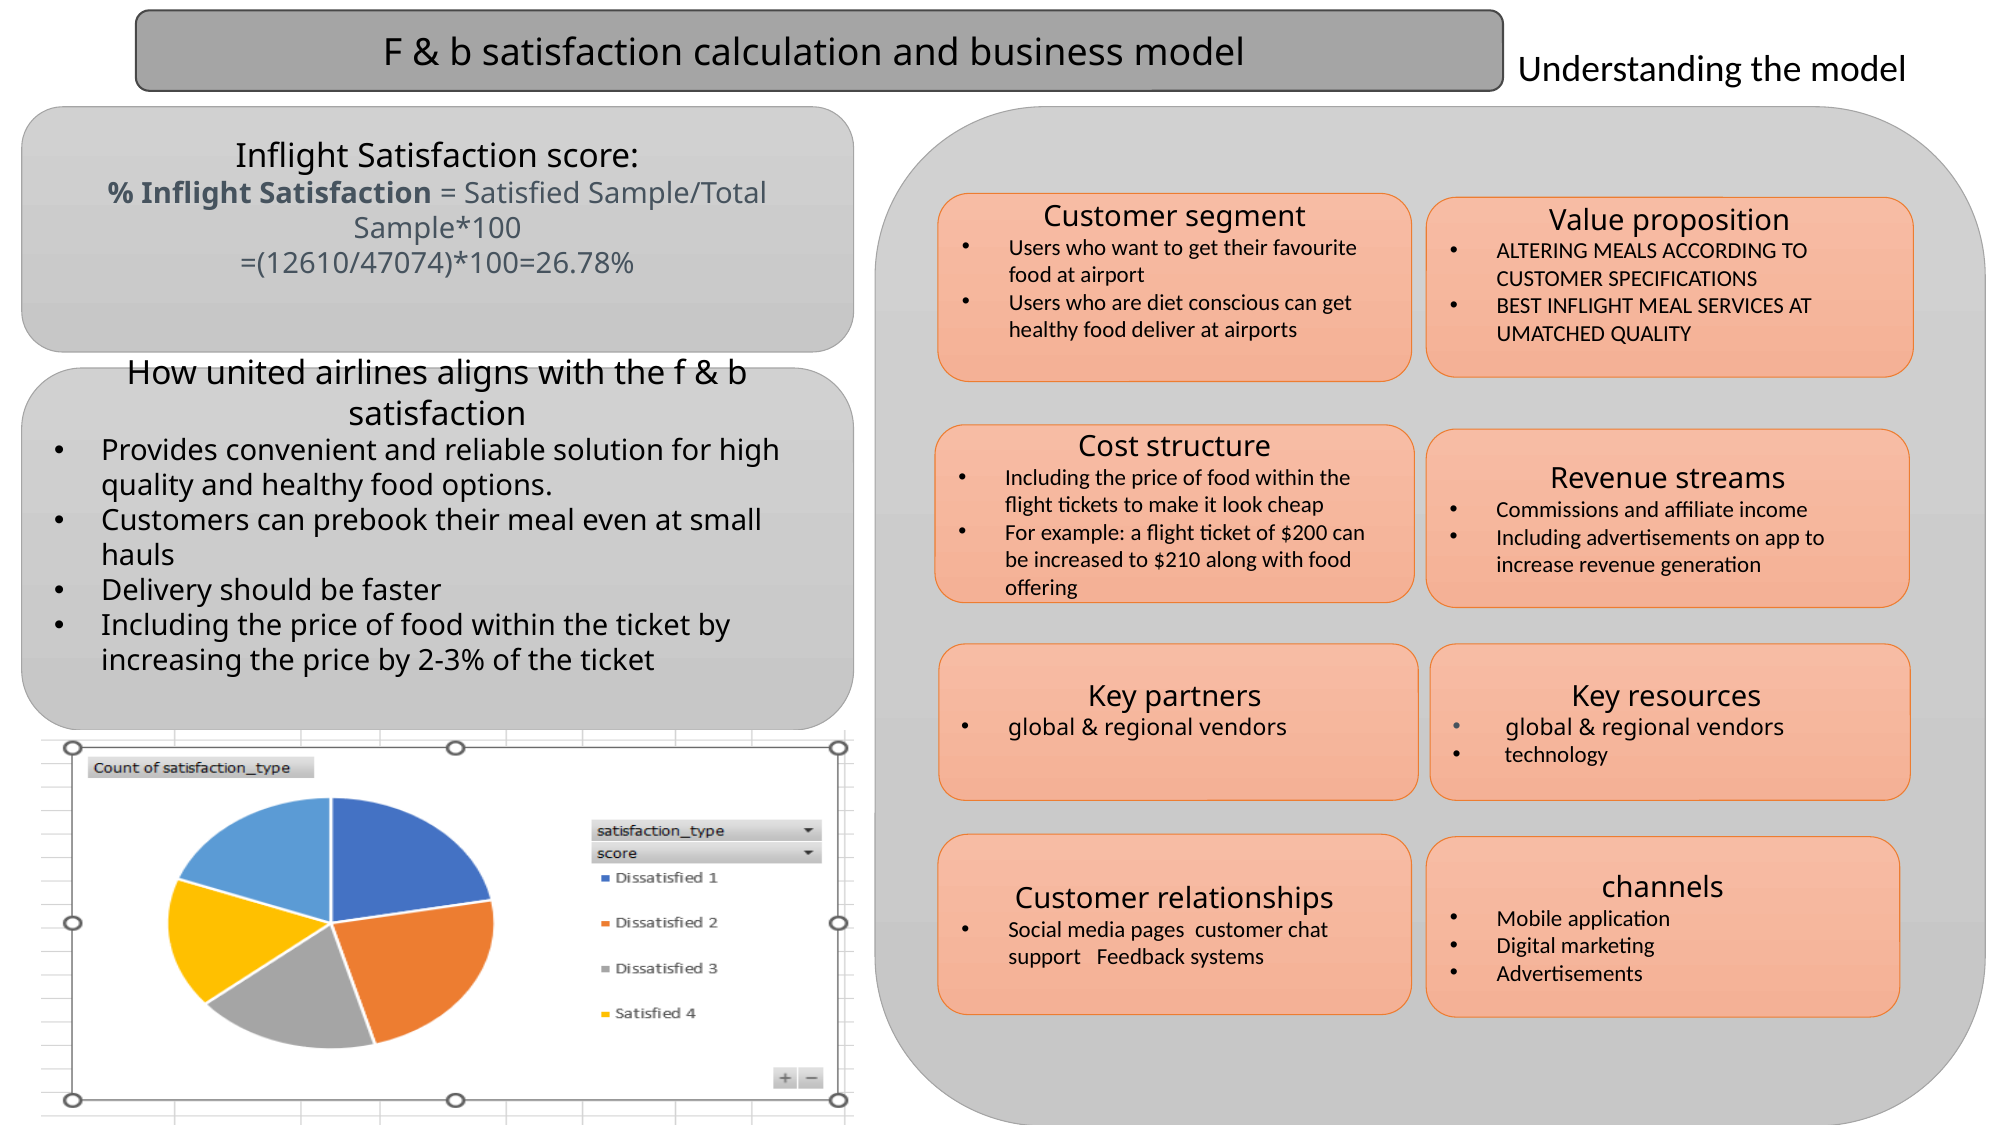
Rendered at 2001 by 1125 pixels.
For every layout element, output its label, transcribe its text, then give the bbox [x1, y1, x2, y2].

text_box Cost structure Including the price of food within the flight tickets to make it look cheap For example: a flight ticket of $200 can be increased to $210 along with food offering [934, 424, 1415, 604]
text_box Key resources global & regional vendors technology [1429, 643, 1911, 801]
text_box How united airlines aligns with the f & b satisfaction Provides convenient and reliable solution for high quality and healthy food options. Customers can prebook their meal even at small hauls Delivery should be faster Including the price of food within the ticket by increasing the price by 2-3% of the ticket [21, 367, 855, 730]
text_box Revenue streams Commissions and affiliate income Including advertisements on app to increase revenue generation [1425, 428, 1910, 609]
text_box Key partners global & regional vendors [938, 643, 1419, 801]
text_box Customer relationships Social media pages customer chat support Feedback systems [937, 833, 1413, 1016]
text_box Inflight Satisfaction score: % Inflight Satisfaction = Satisfied Sample/Total Sample*100 =(12610/47074)*100=26.78% [21, 106, 855, 353]
text_box F & b satisfaction calculation and business model [134, 9, 1505, 92]
text_box Value proposition ALTERING MEALS ACCORDING TO CUSTOMER SPECIFICATIONS BEST INFLIGHT MEAL SERVICES AT UMATCHED QUALITY [1425, 196, 1914, 378]
text_box channels Mobile application Digital marketing Advertisements [1425, 836, 1901, 1018]
text_box [874, 106, 1986, 1125]
text_box Understanding the model [1503, 36, 2000, 97]
picture [41, 730, 854, 1125]
text_box Customer segment Users who want to get their favourite food at airport Users who are diet conscious can get healthy food deliver at airports [937, 192, 1413, 383]
